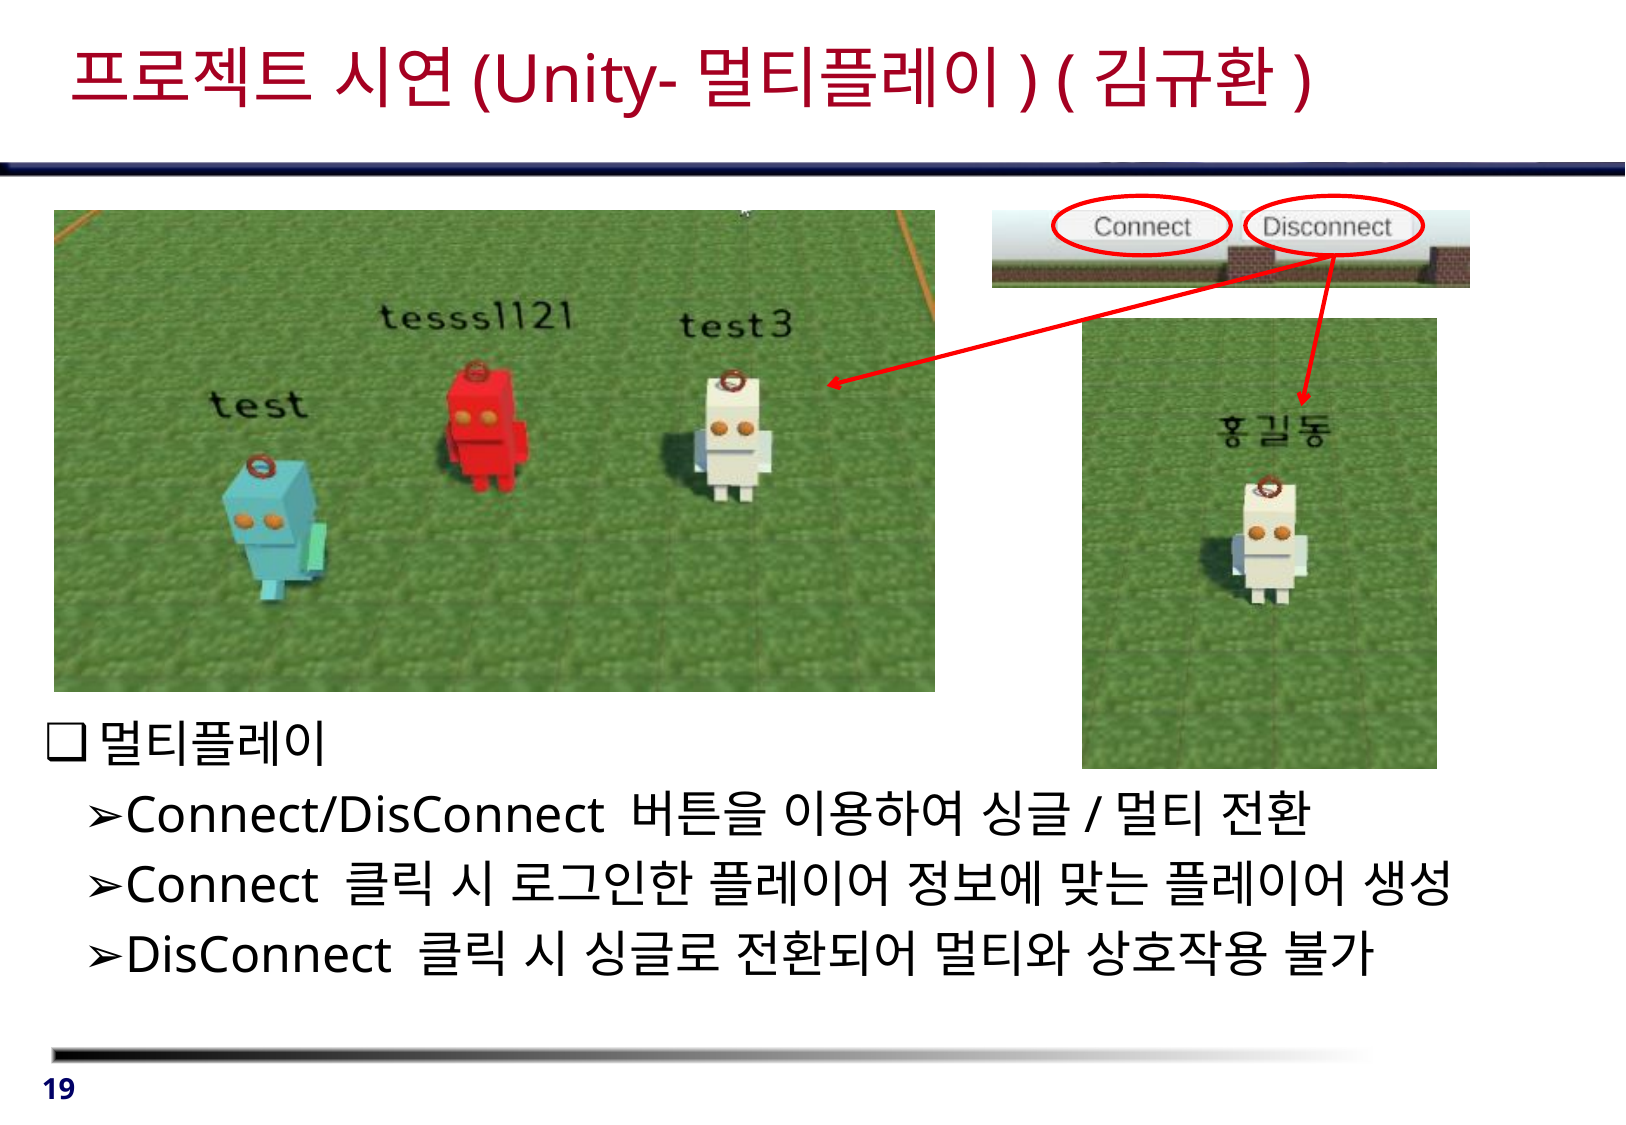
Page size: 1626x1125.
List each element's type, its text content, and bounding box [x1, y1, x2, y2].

list 멀티플레이 ➢Connect/DisConnect 버튼을 이용하여 싱글/멀티 전환 ➢Connect 클릭 시 로그인한 플레이어 정보에 맞는 플레이어 생성 ➢DisConnect 클릭 시 싱글로 전환되어 멀티와 상호작용 불가 [29, 705, 1618, 1076]
picture [1082, 318, 1437, 769]
picture [991, 210, 1470, 288]
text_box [826, 255, 1299, 387]
picture [0, 162, 1625, 188]
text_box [1301, 255, 1335, 407]
picture [53, 210, 935, 693]
text_box [1068, 195, 1216, 209]
title 프로젝트 시연(Unity-멀티플레이) (김규환) [53, 24, 1593, 138]
text_box [1260, 195, 1409, 209]
